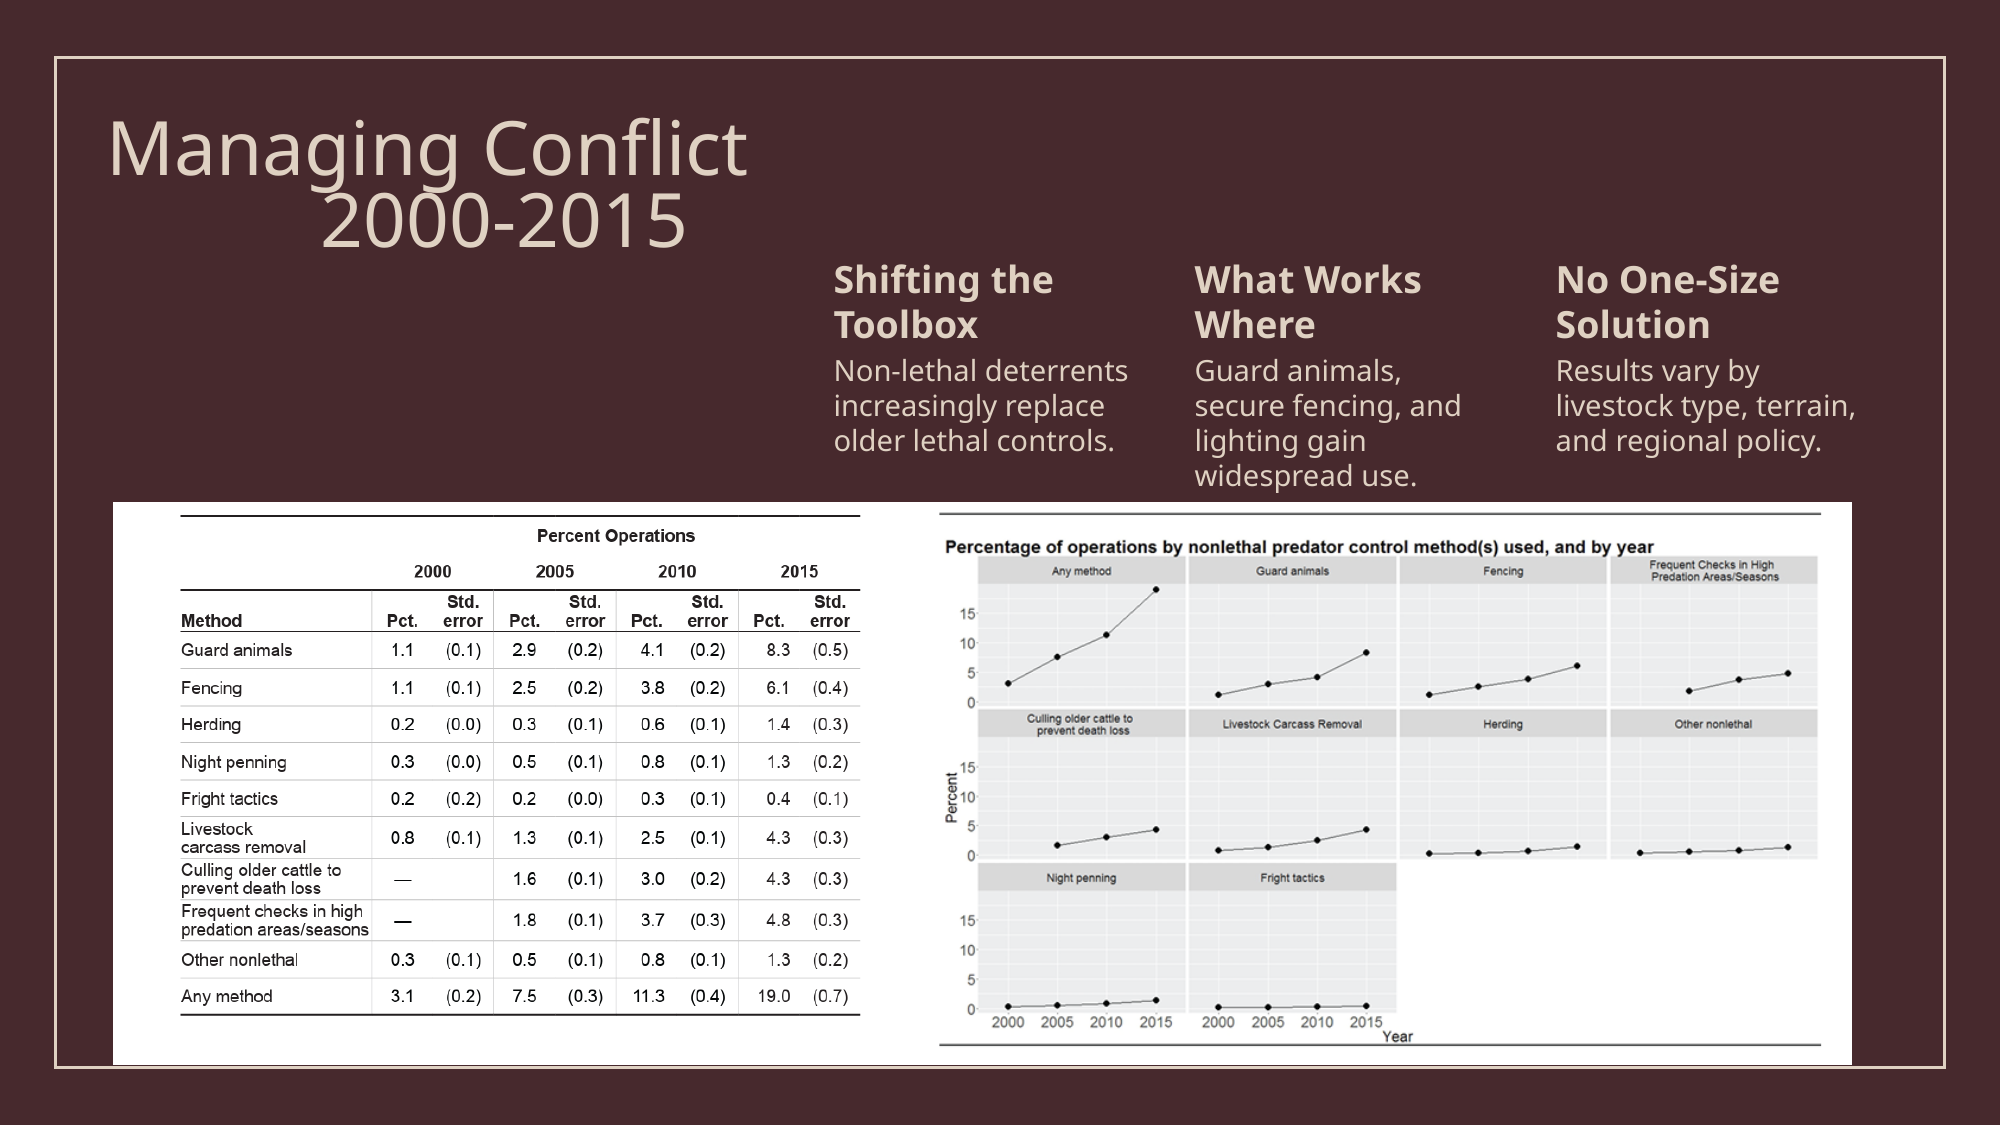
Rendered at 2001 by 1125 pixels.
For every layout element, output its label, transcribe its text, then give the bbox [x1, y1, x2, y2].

title Managing Conflict 2000-2015 [91, 110, 907, 782]
picture [113, 502, 1852, 1065]
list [810, 252, 1862, 923]
